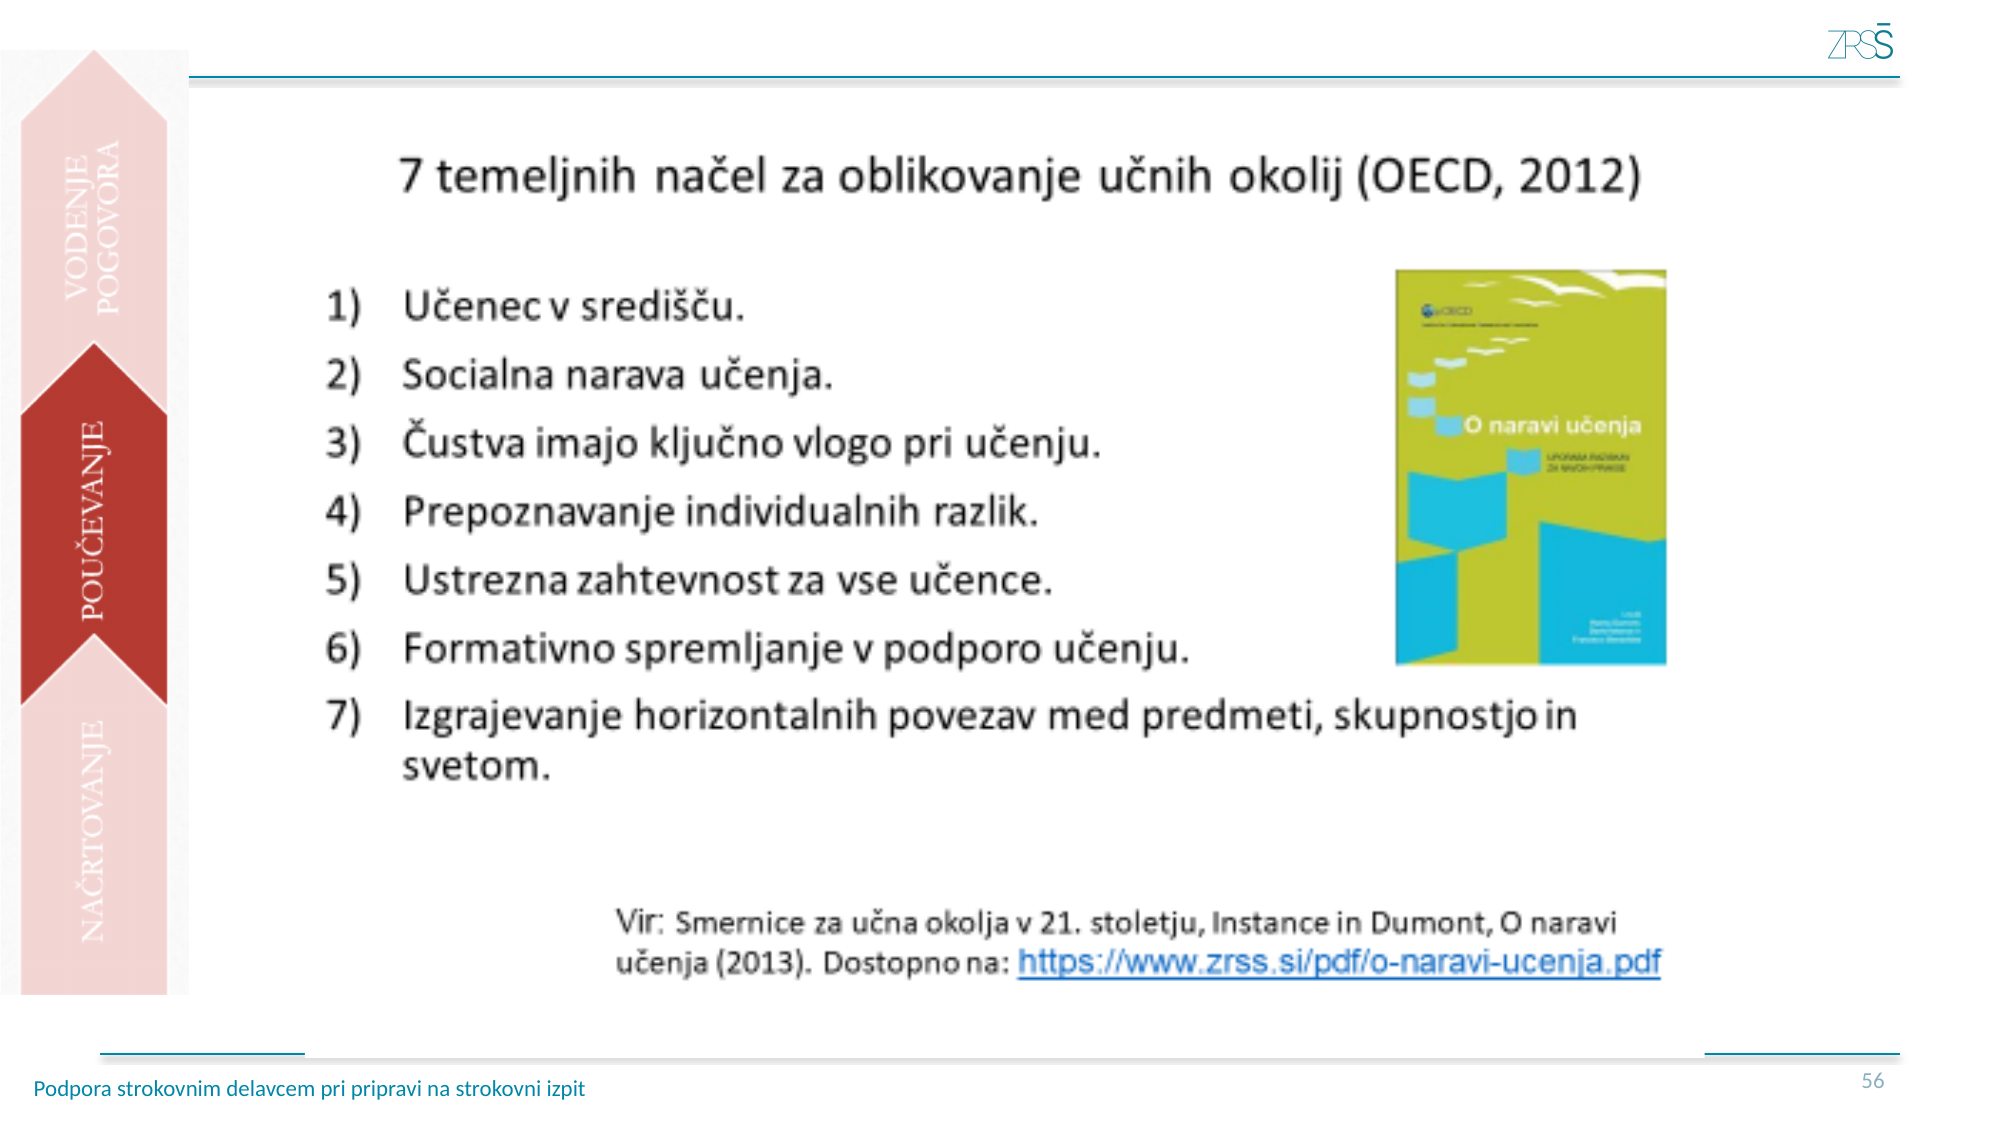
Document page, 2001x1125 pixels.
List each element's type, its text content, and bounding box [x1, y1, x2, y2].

text_box Podpora strokovnim delavcem pri pripravi na strokovni izpit [18, 1066, 1182, 1109]
picture [0, 50, 304, 994]
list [304, 108, 1705, 1059]
slide_number 57 [1433, 1057, 1900, 1118]
picture [1828, 23, 1893, 59]
